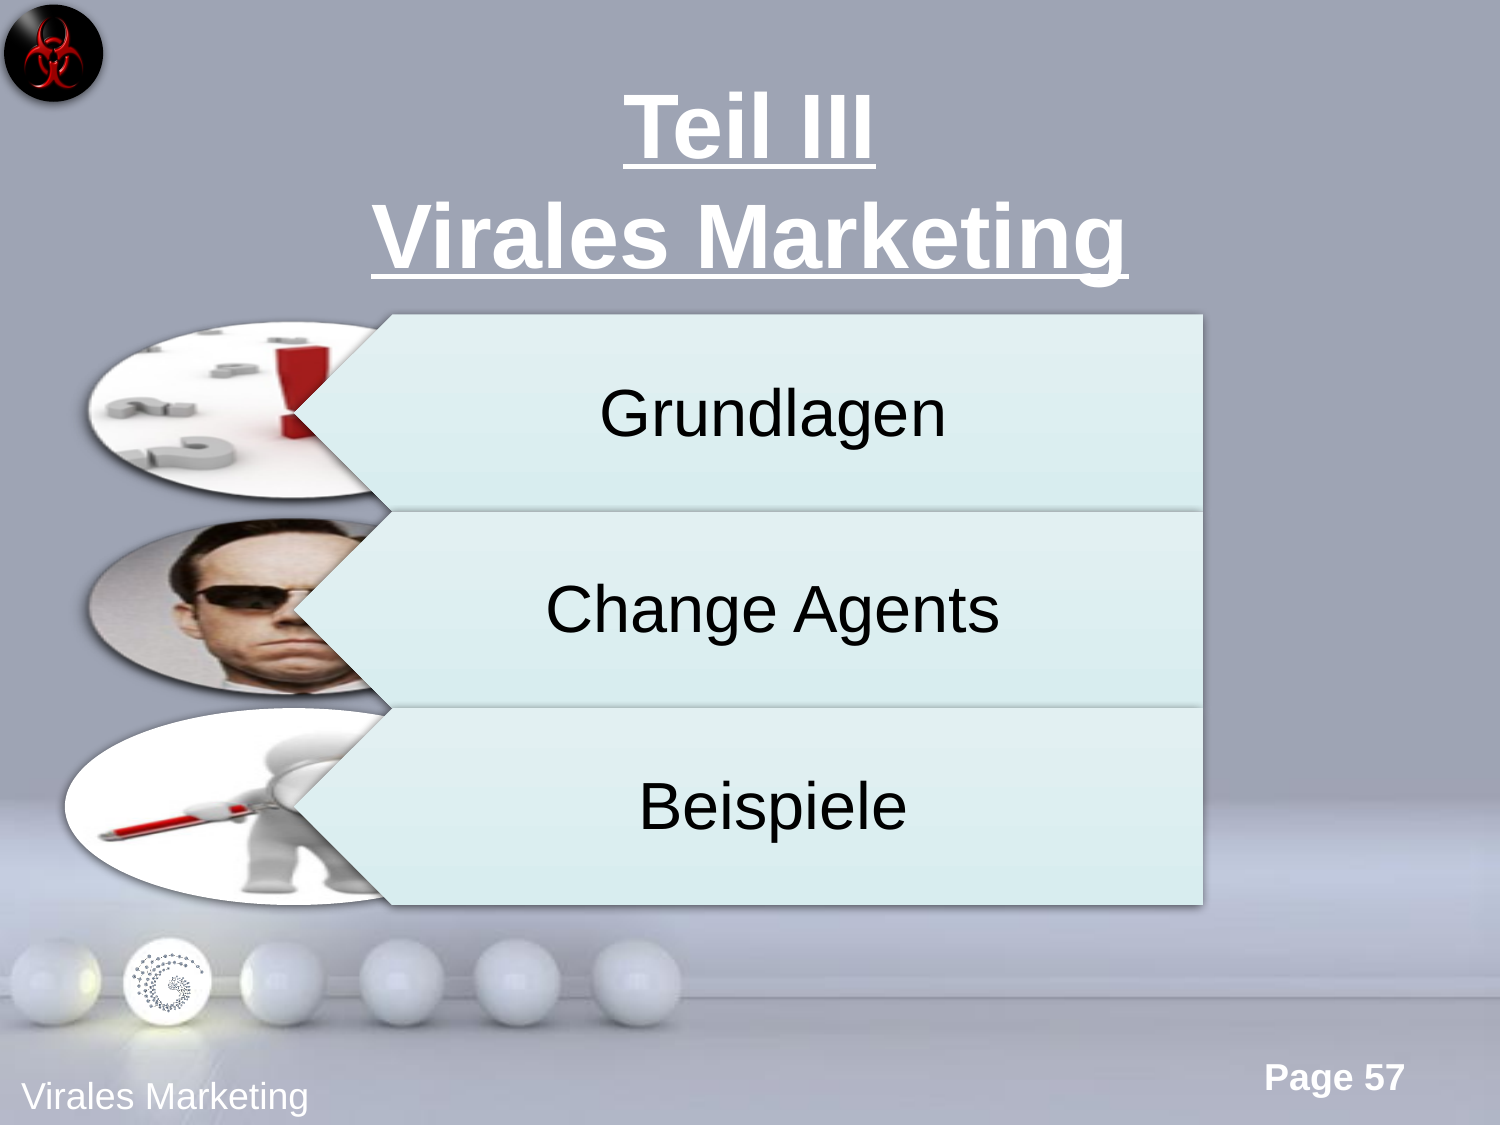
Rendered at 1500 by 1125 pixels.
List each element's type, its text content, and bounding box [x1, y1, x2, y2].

text_box [4, 4, 104, 102]
title Teil III Virales Marketing [103, 59, 1397, 278]
picture [0, 0, 1500, 1125]
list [64, 314, 1433, 906]
text_box Virales Marketing [6, 1064, 325, 1124]
